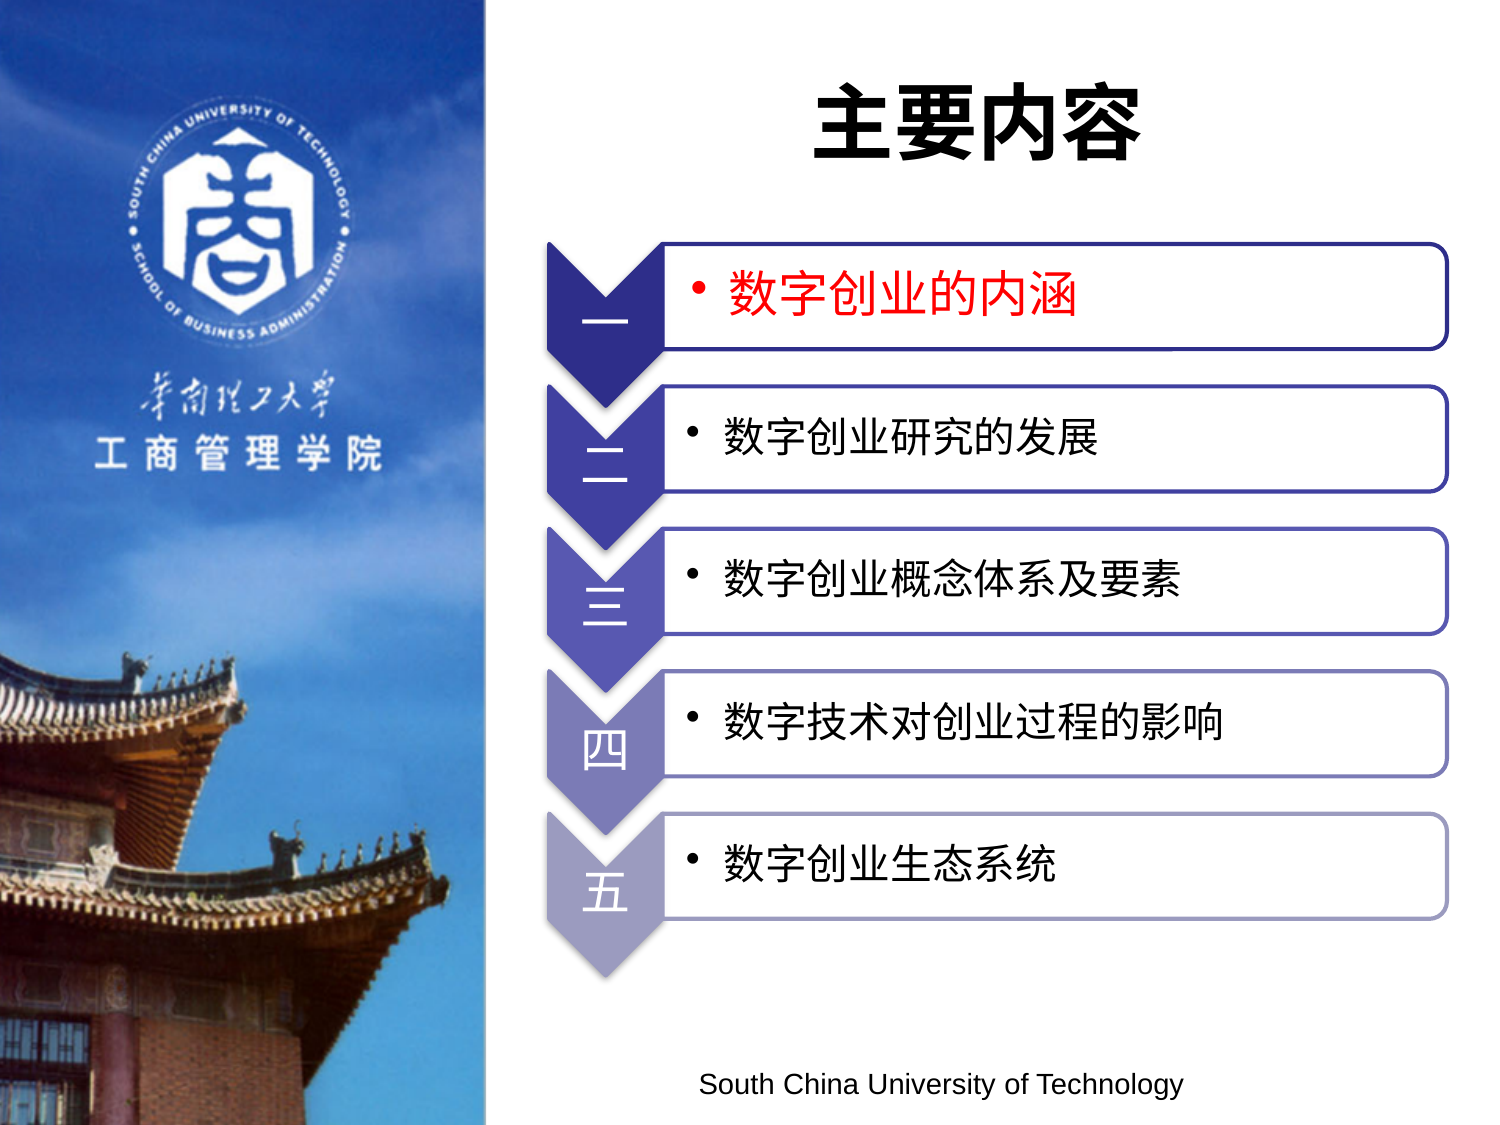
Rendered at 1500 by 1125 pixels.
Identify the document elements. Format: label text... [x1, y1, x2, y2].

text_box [548, 243, 1448, 977]
title 主要内容 [419, 30, 1500, 210]
picture [0, 0, 487, 1125]
footer South China University of Technology [643, 1057, 1249, 1117]
